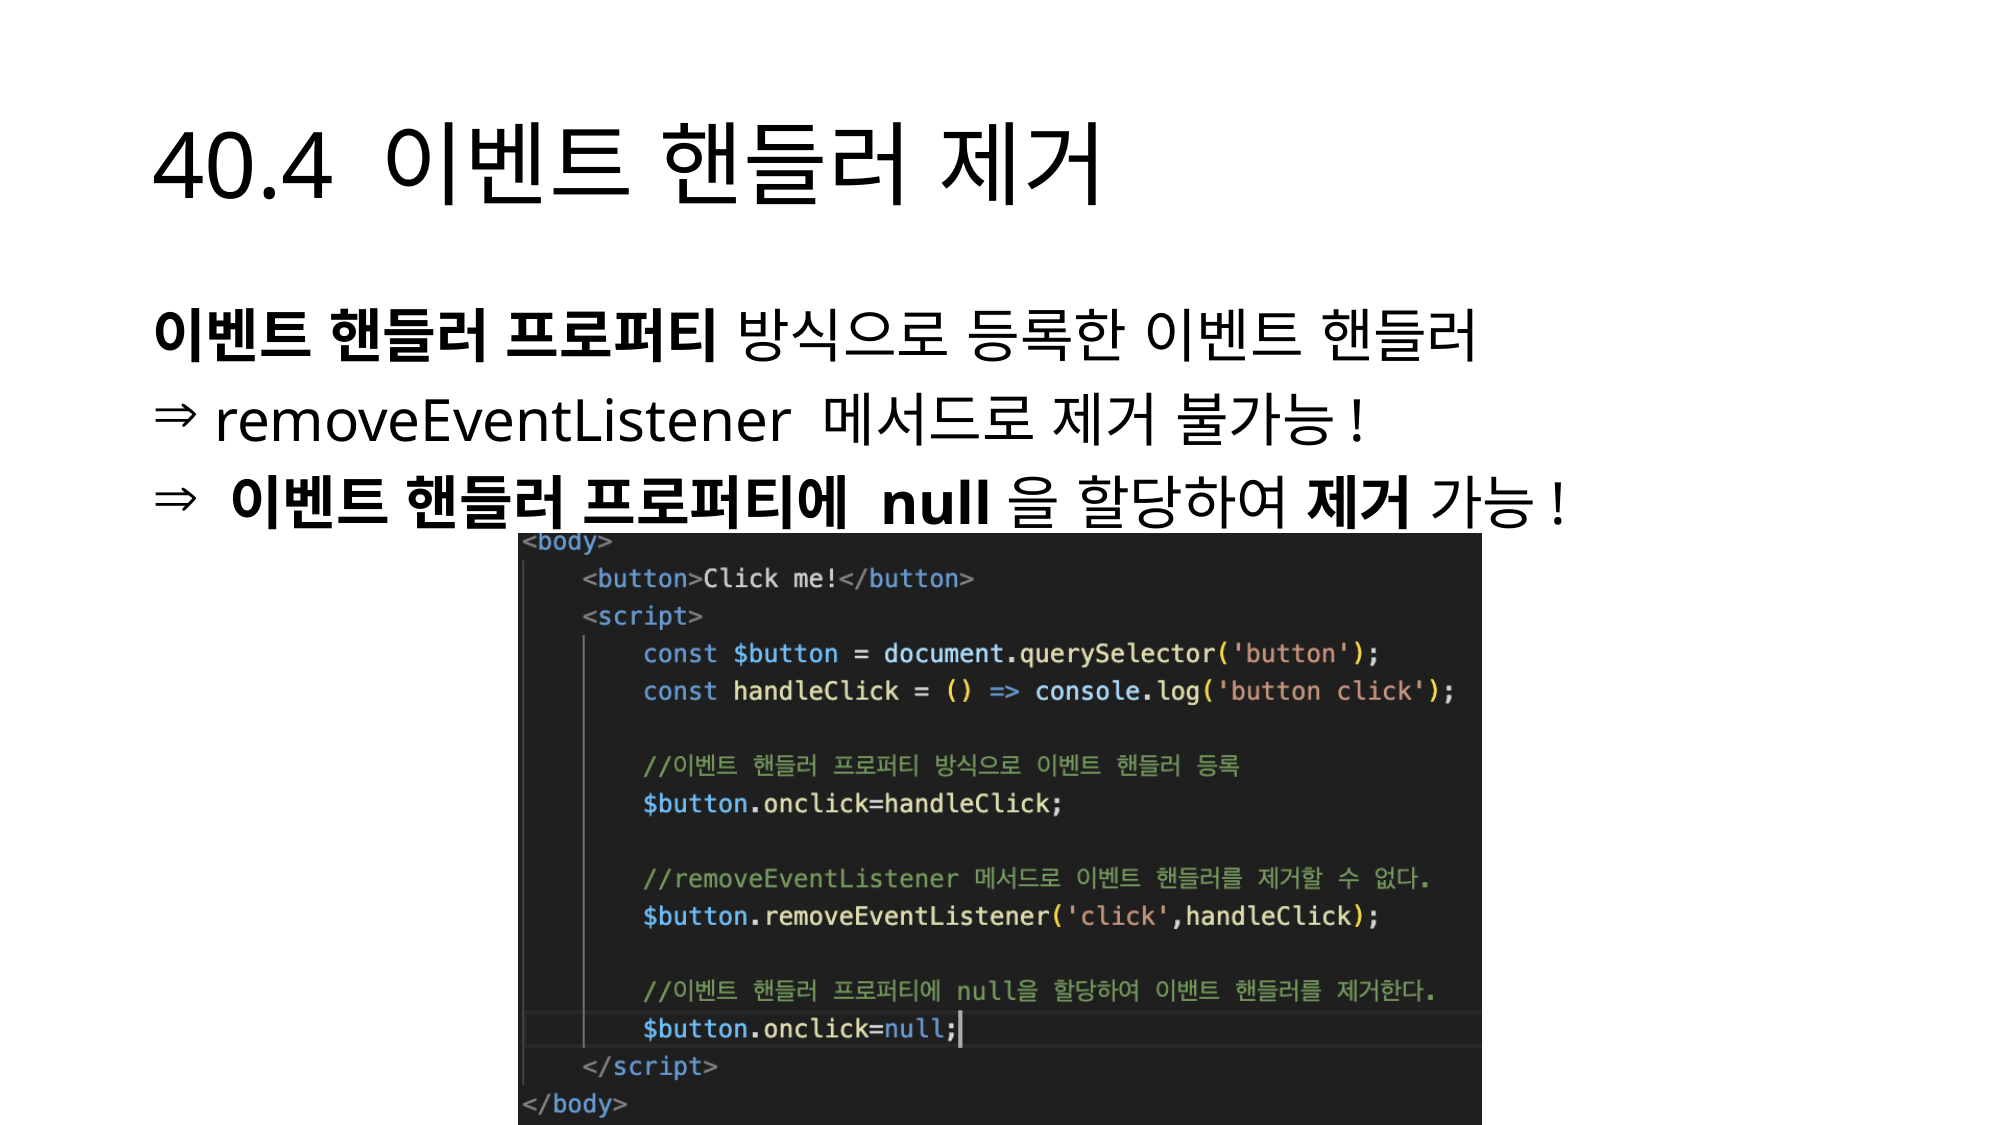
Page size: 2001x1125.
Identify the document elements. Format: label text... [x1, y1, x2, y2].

list 이벤트 핸들러 프로퍼티 방식으로 등록한 이벤트 핸들러 removeEventListener 메서드로 제거 불가능! 이벤트 핸들러 프로퍼티에 null을 할당하여 제거 가능! [137, 299, 1863, 1014]
title 40.4 이벤트 핸들러 제거 [137, 59, 1863, 278]
picture [518, 532, 1482, 1125]
